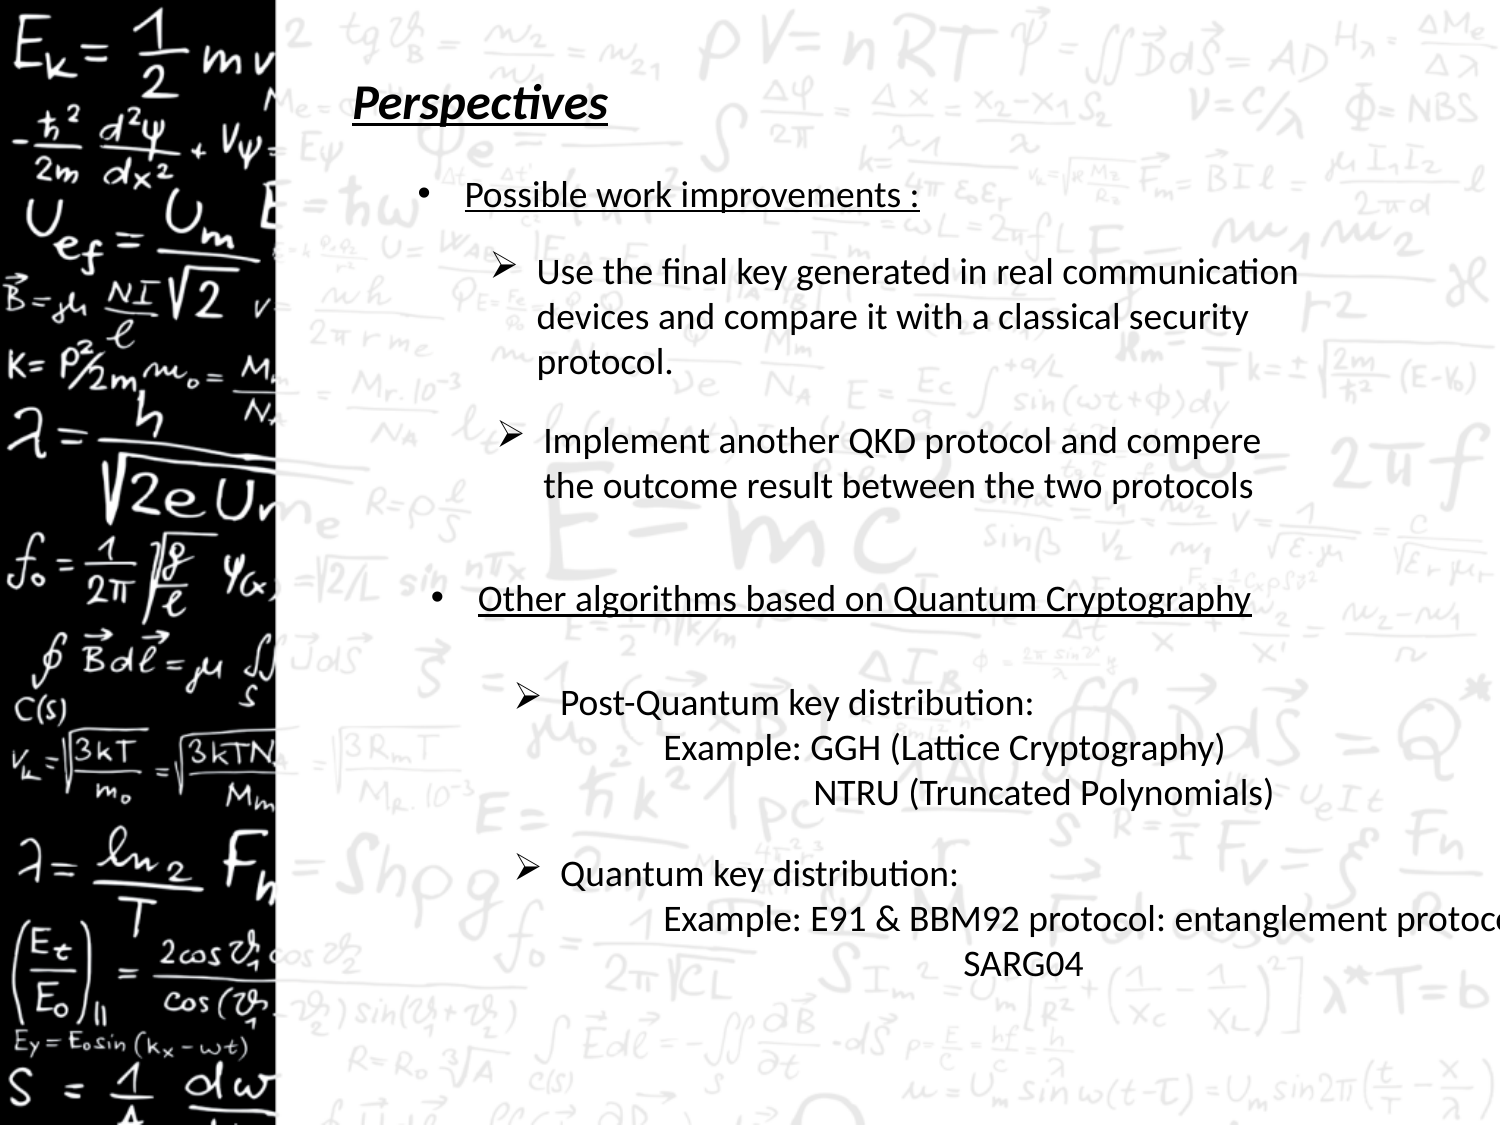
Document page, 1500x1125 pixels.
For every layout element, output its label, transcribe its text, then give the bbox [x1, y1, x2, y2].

text_box Post-Quantum key distribution: Example: GGH (Lattice Cryptography) NTRU (Truncated Polynomials) [423, 670, 1500, 821]
text_box Use the final key generated in real communication devices and compare it with a classical security protocol. [399, 239, 1319, 390]
text_box Quantum key distribution: Example: E91 & BBM92 protocol: entanglement protocol SARG04 [423, 842, 1500, 992]
text_box Possible work improvements : [402, 162, 936, 223]
text_box Perspectives [337, 62, 638, 138]
text_box Implement another QKD protocol and compere the outcome result between the two protocols [406, 408, 1325, 514]
text_box Other algorithms based on Quantum Cryptography [416, 567, 1267, 627]
picture [0, 0, 1500, 1125]
